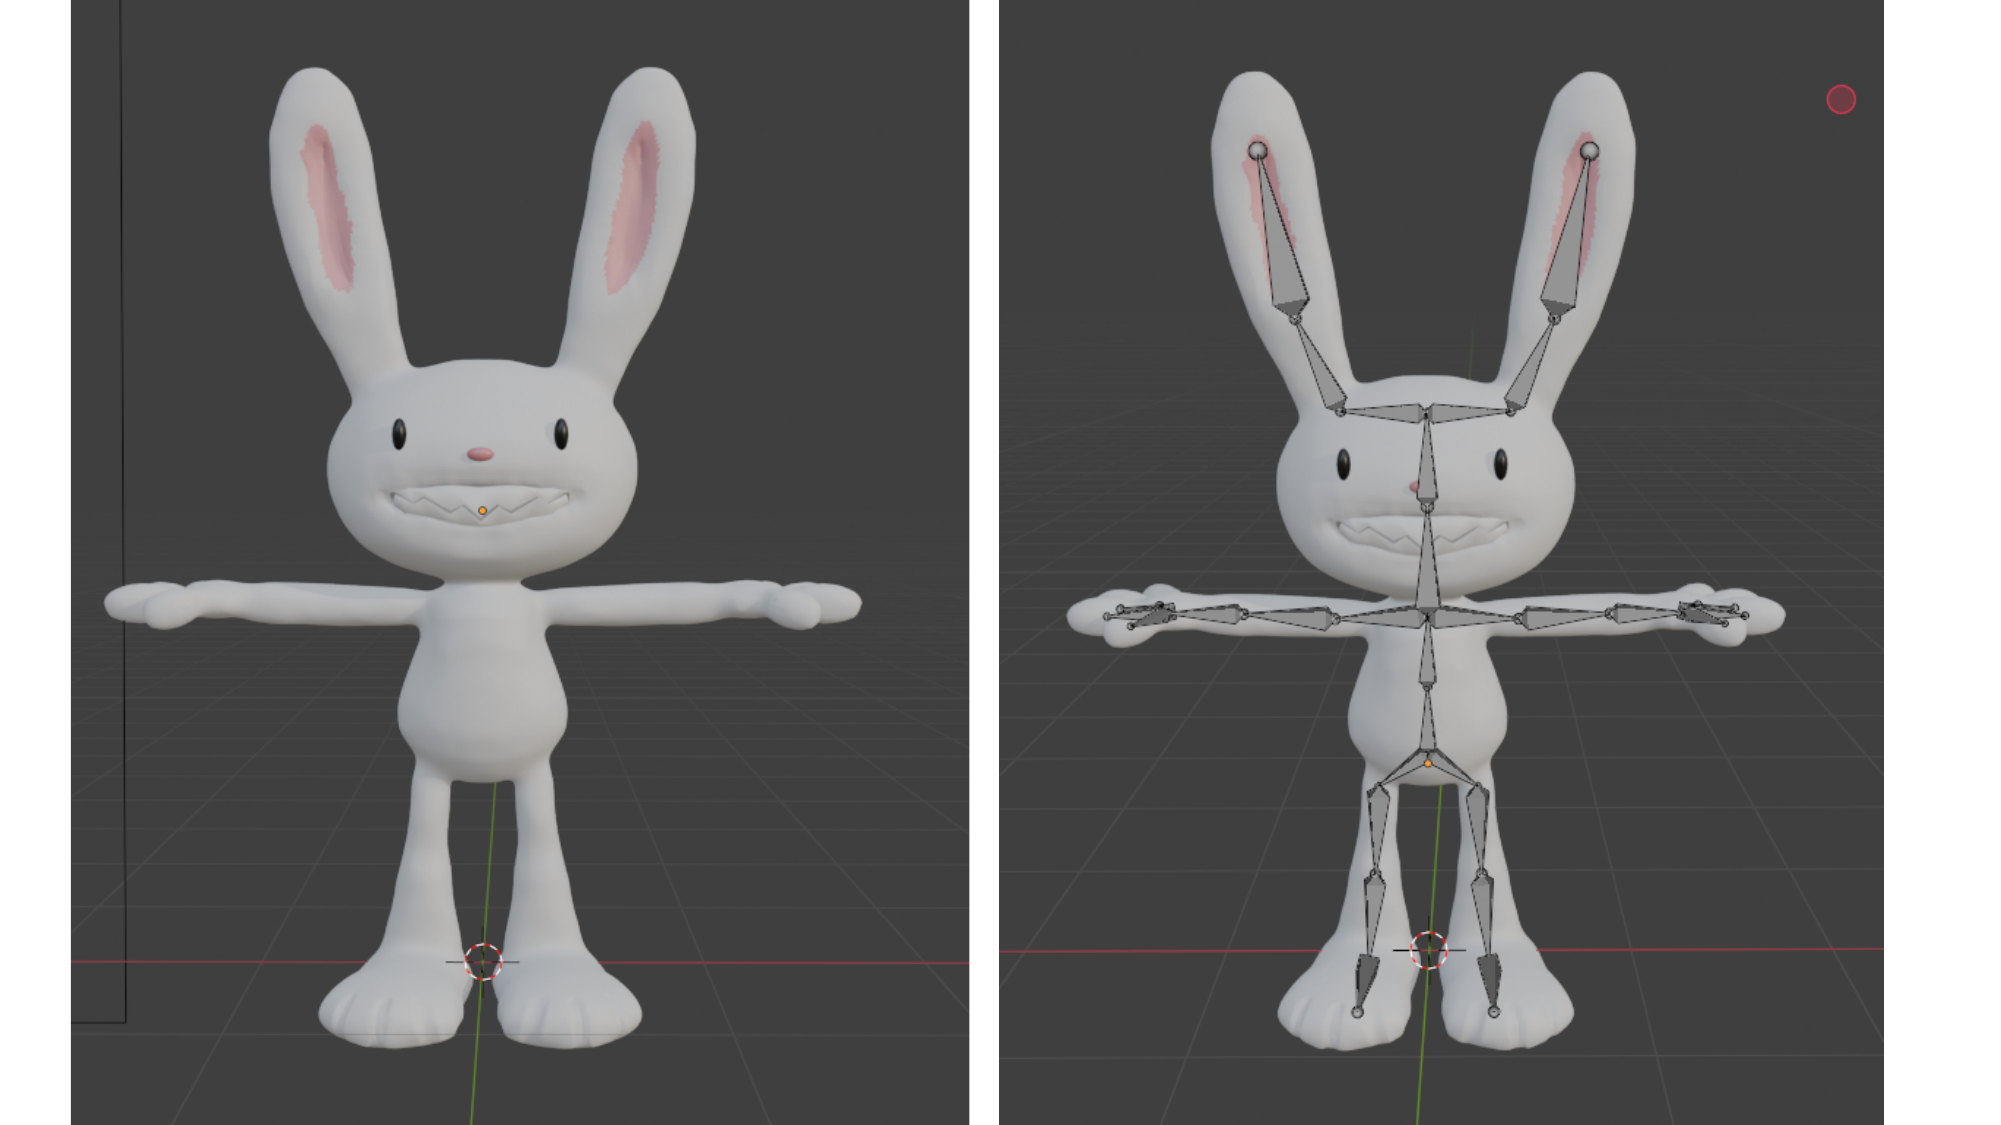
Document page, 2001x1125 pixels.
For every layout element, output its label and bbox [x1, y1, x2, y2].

picture [70, 0, 970, 1125]
picture [999, 0, 1884, 1125]
